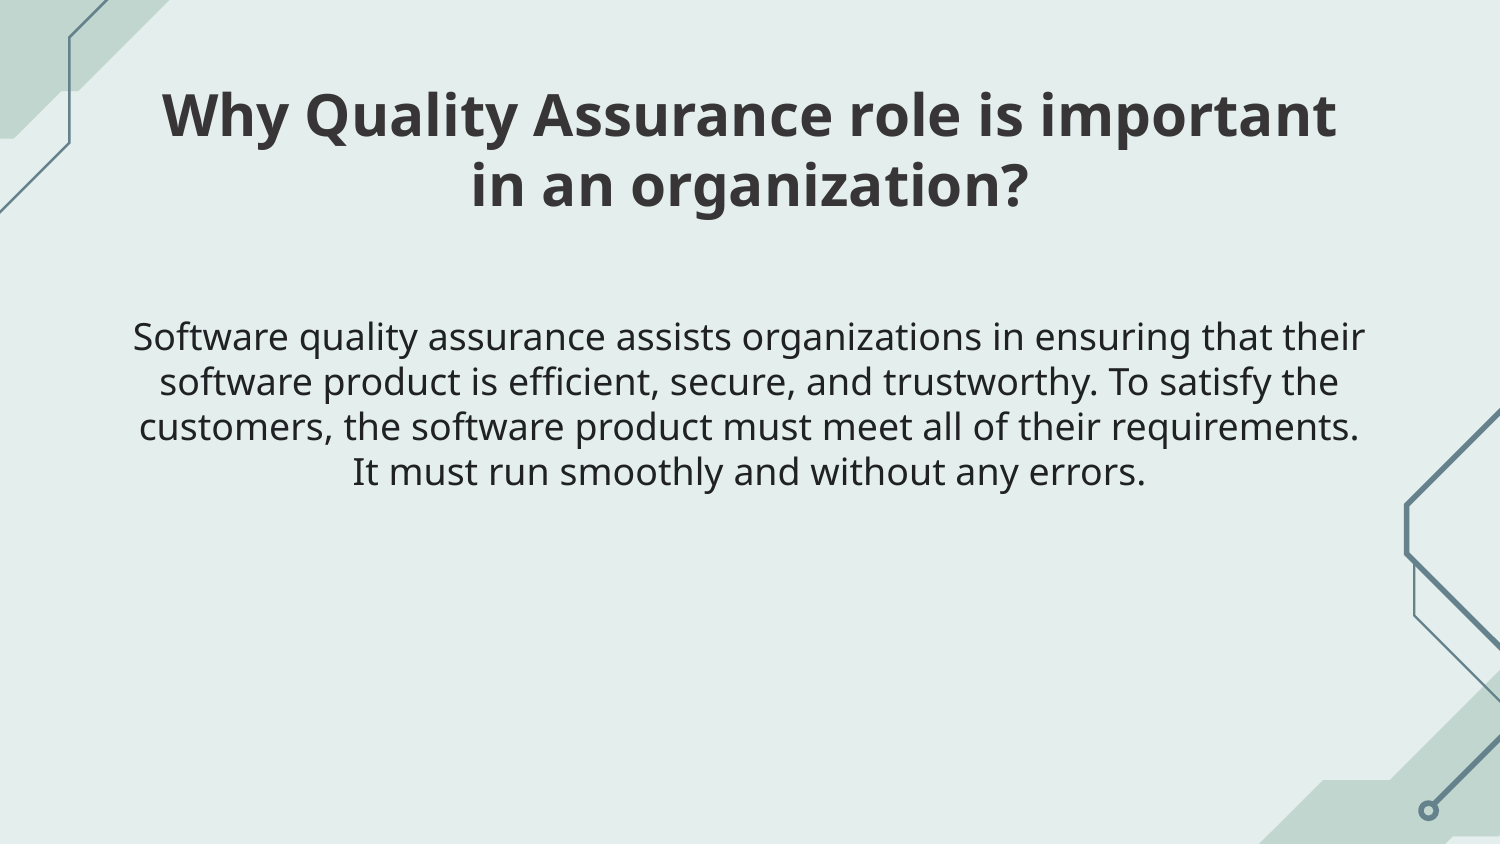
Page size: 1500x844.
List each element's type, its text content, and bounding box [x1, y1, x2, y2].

text_box Software quality assurance assists organizations in ensuring that their software product is efficient, secure, and trustworthy. To satisfy the customers, the software product must meet all of their requirements. It must run smoothly and without any errors. [118, 305, 1382, 501]
title Why Quality Assurance role is important in an organization? [118, 63, 1382, 266]
